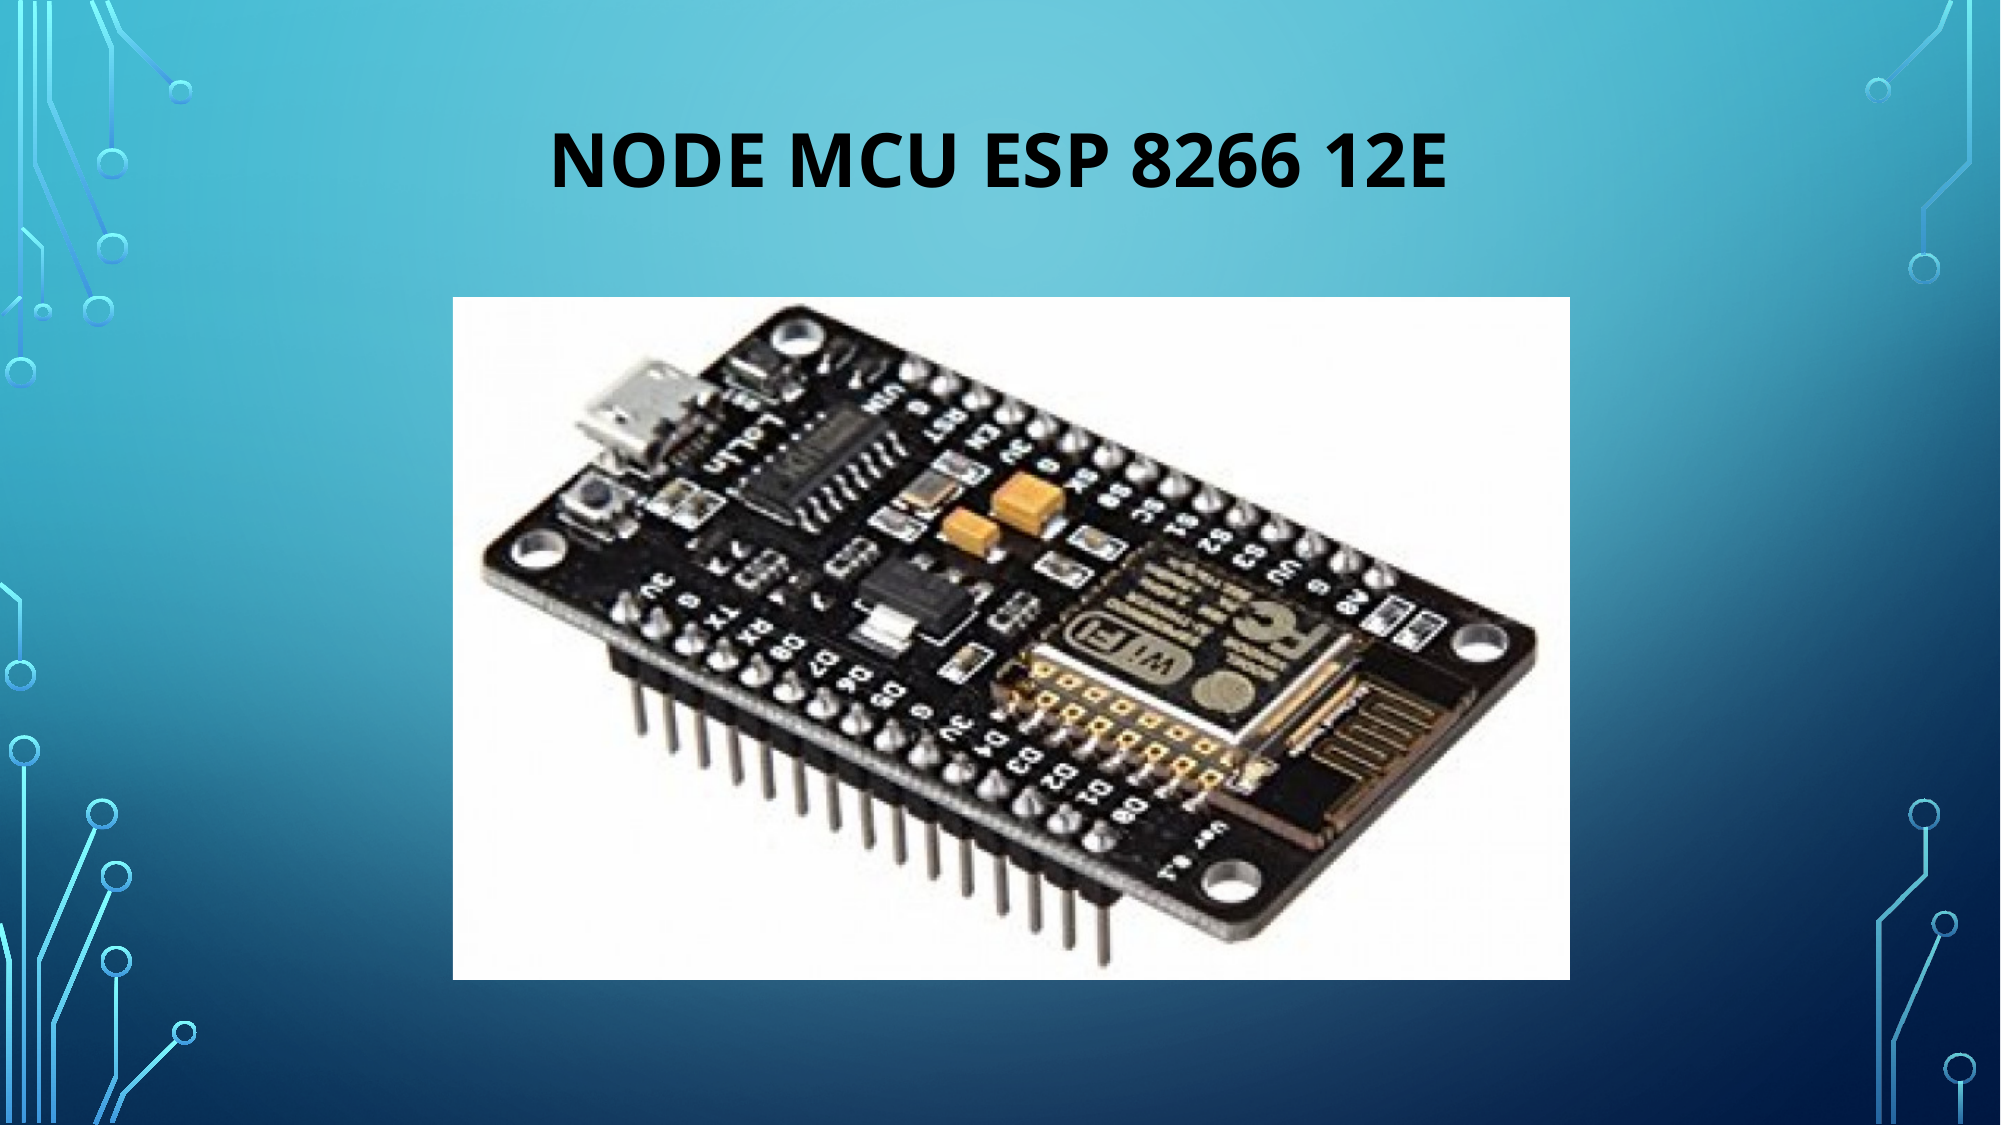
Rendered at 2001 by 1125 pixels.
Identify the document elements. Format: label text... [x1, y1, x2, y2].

picture [452, 296, 1571, 981]
title Node MCU ESP 8266 12E [187, 101, 1813, 226]
